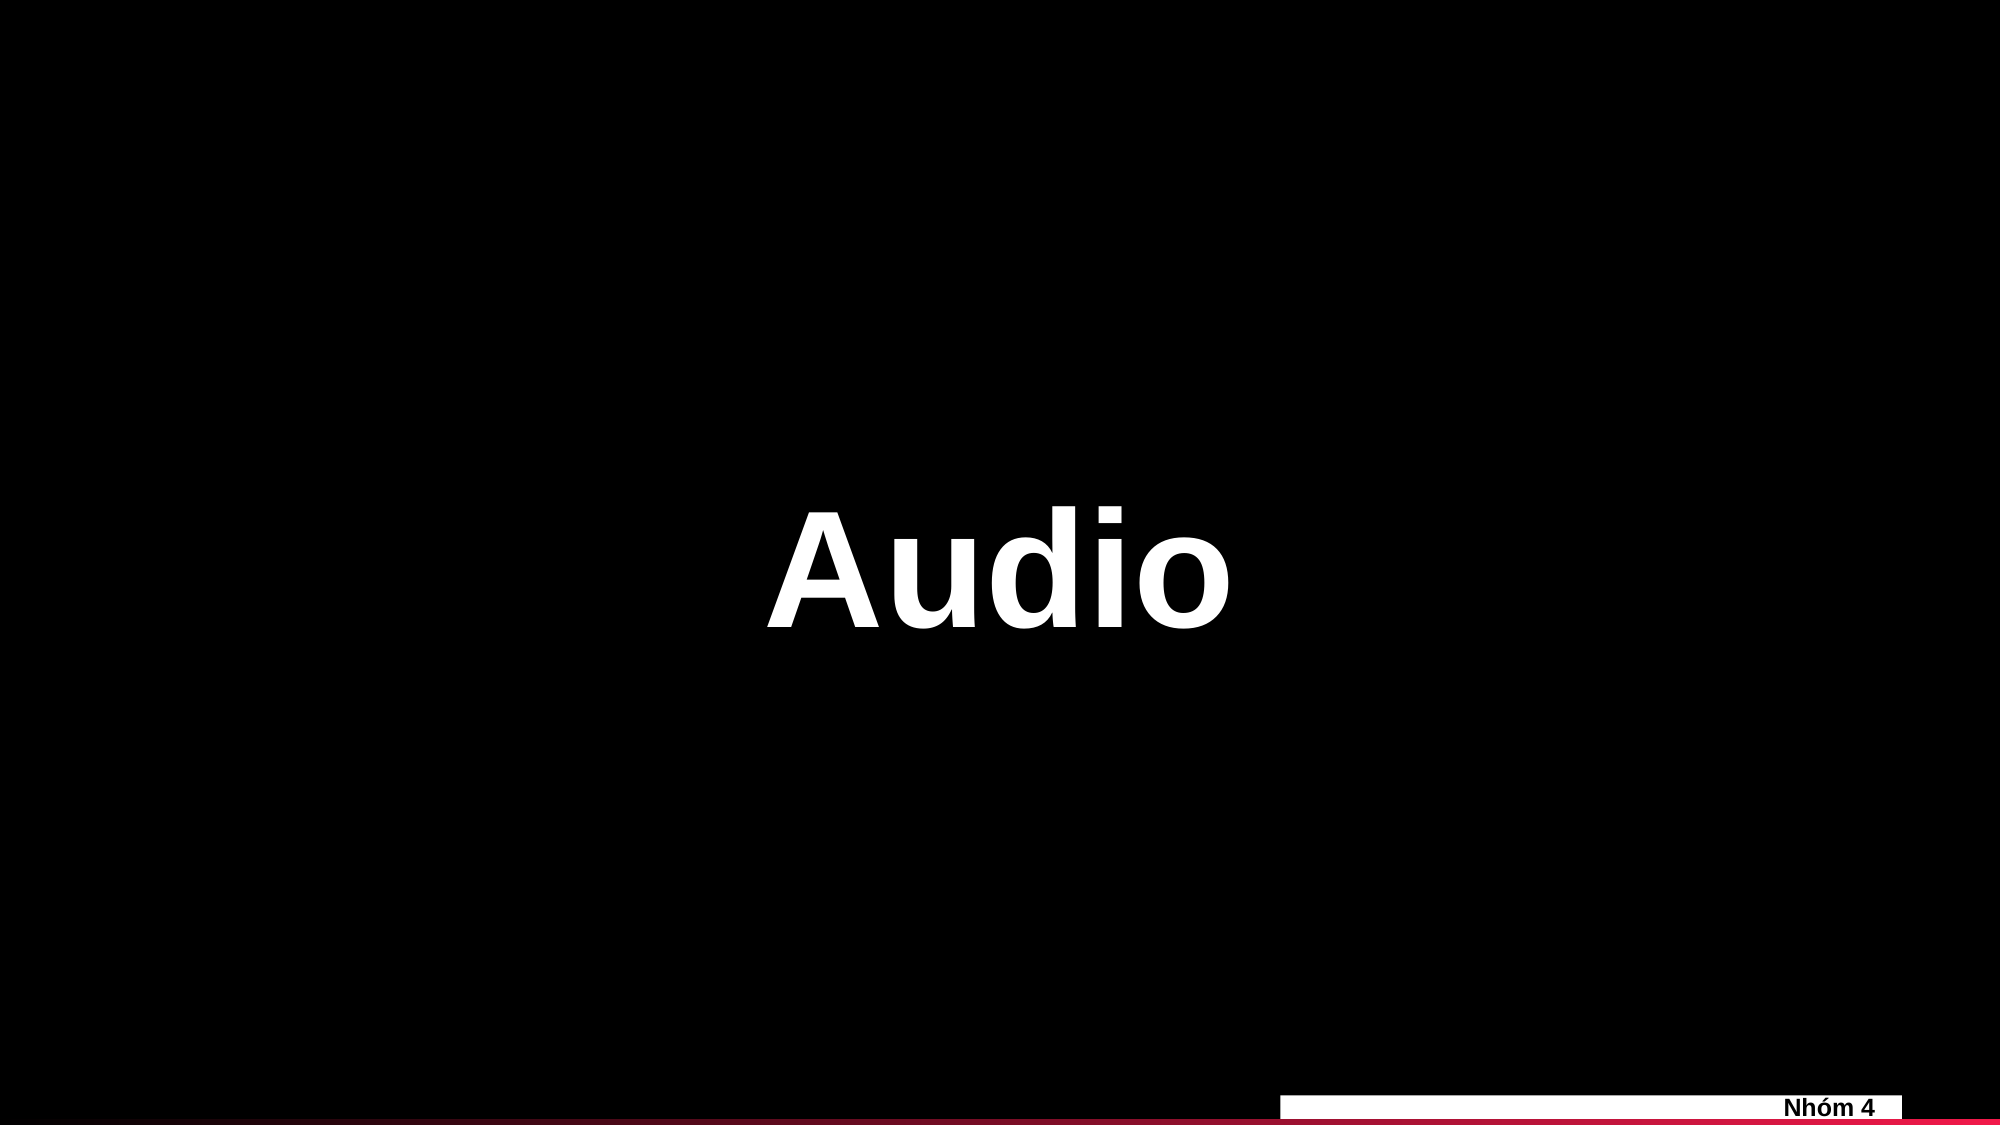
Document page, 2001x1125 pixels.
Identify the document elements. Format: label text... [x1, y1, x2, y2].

text_box Audio [719, 453, 1281, 669]
text_box Nhóm 4 [1768, 1084, 1951, 1125]
